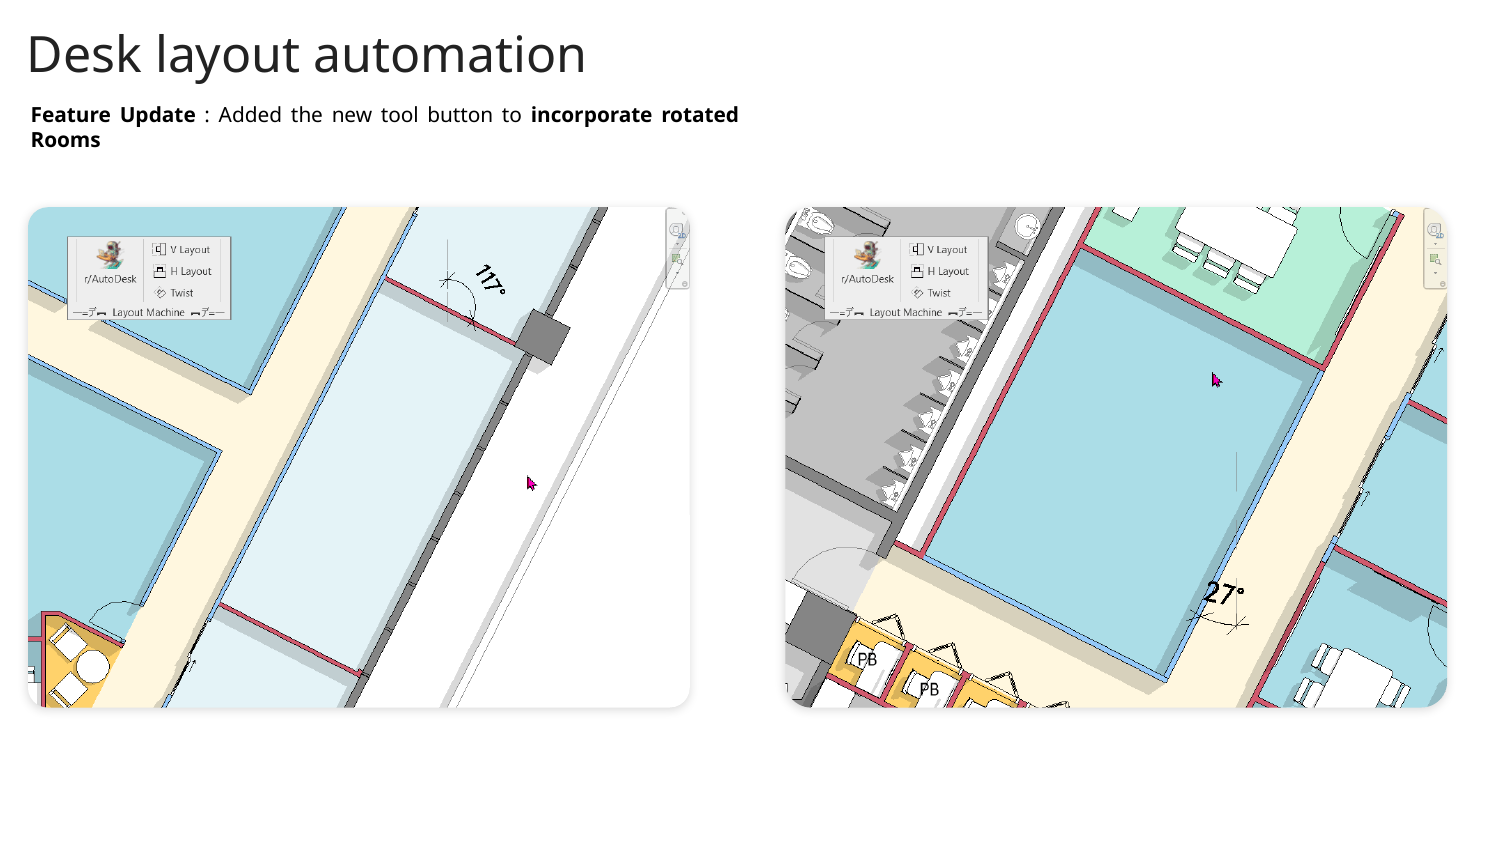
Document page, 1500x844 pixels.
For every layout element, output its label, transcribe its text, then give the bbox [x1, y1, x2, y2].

picture [785, 206, 1448, 708]
text_box Desk layout automation [11, 11, 794, 94]
text_box Feature Update : Added the new tool button to incorporate rotated Rooms [15, 94, 754, 161]
picture [27, 206, 690, 708]
